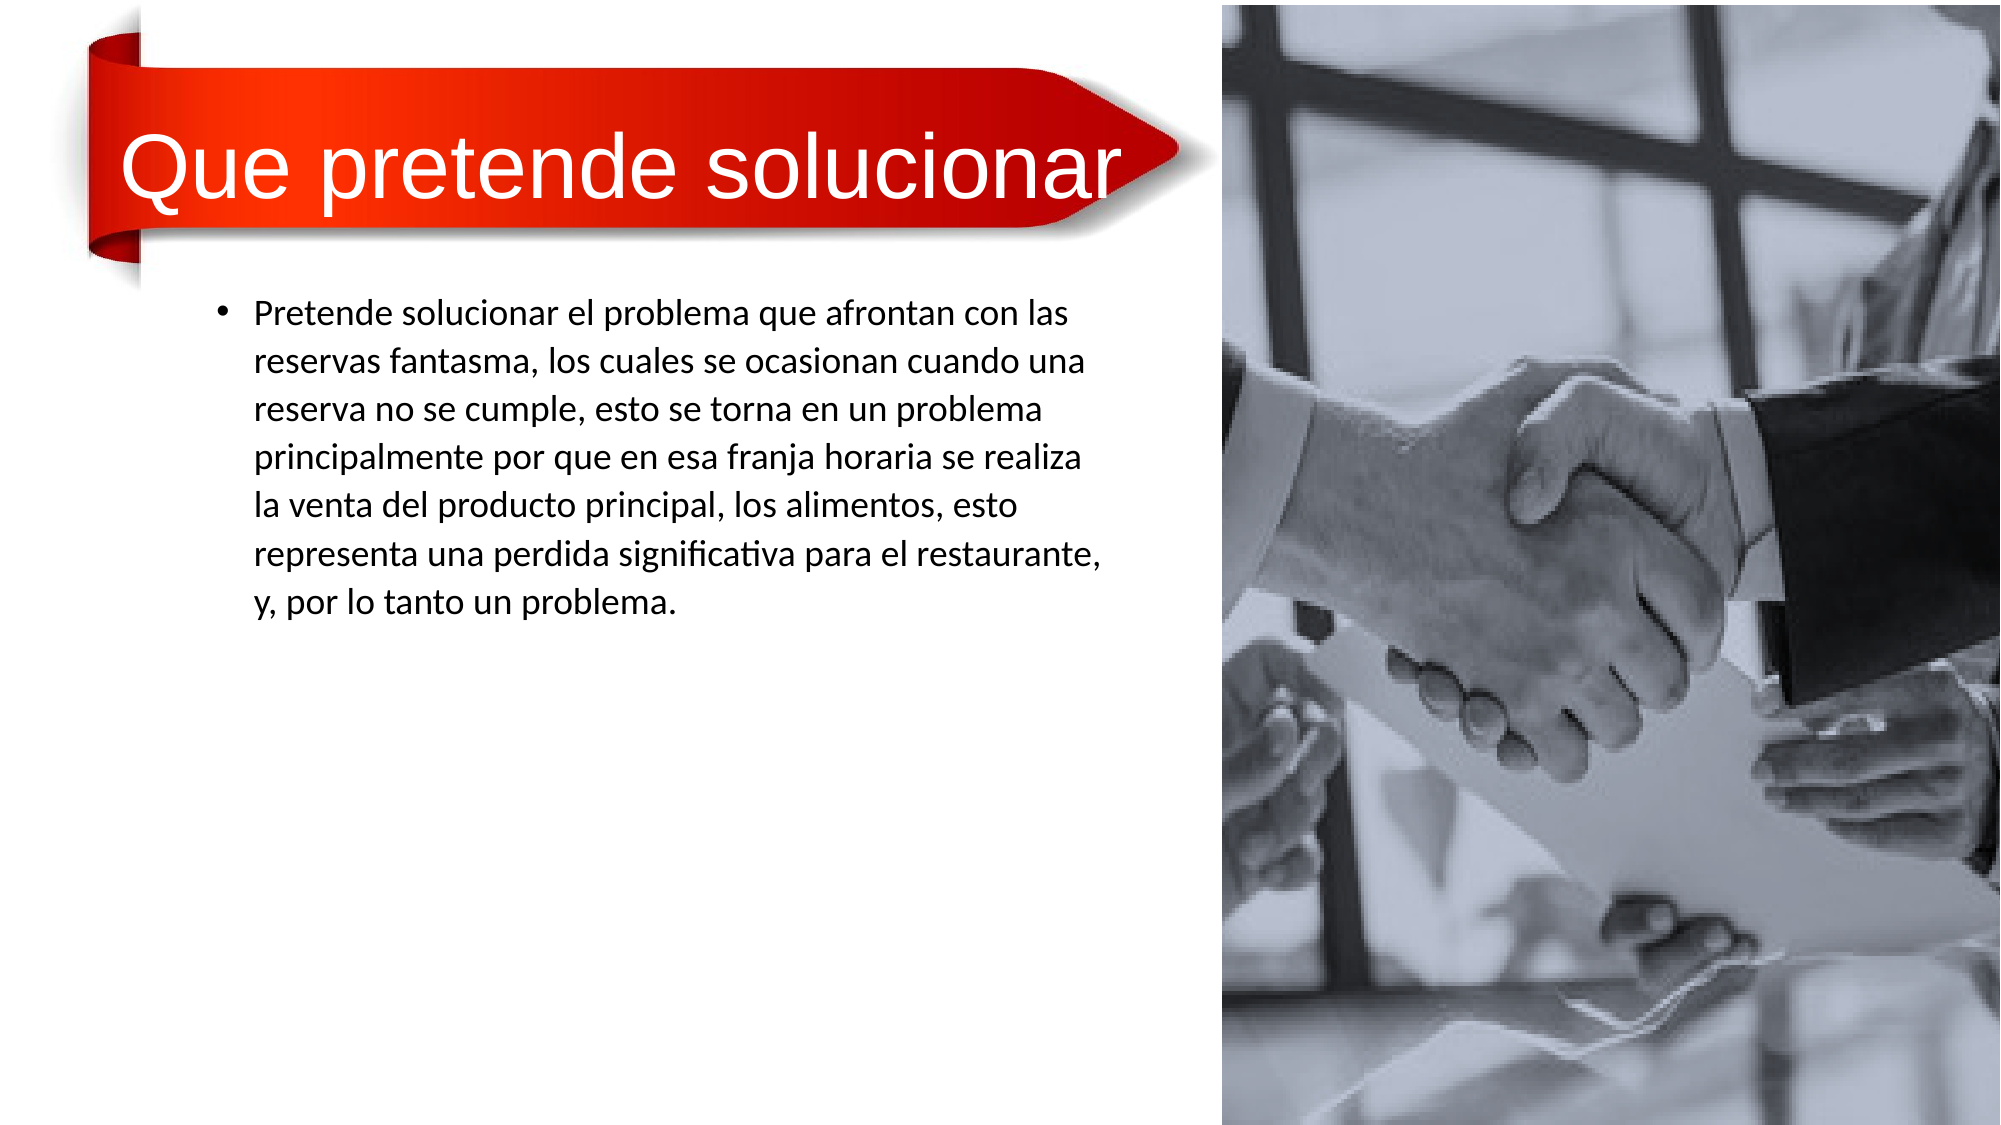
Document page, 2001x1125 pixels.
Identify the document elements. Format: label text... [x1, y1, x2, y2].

list Pretende solucionar el problema que afrontan con las reservas fantasma, los cuales se ocasionan cuando una reserva no se cumple, esto se torna en un problema principalmente por que en esa franja horaria se realiza la venta del producto principal, los alimentos, esto representa una perdida significativa para el restaurante, y, por lo tanto un problema. [201, 308, 1126, 992]
text_box [975, 537, 1025, 588]
picture [0, 0, 2000, 1125]
